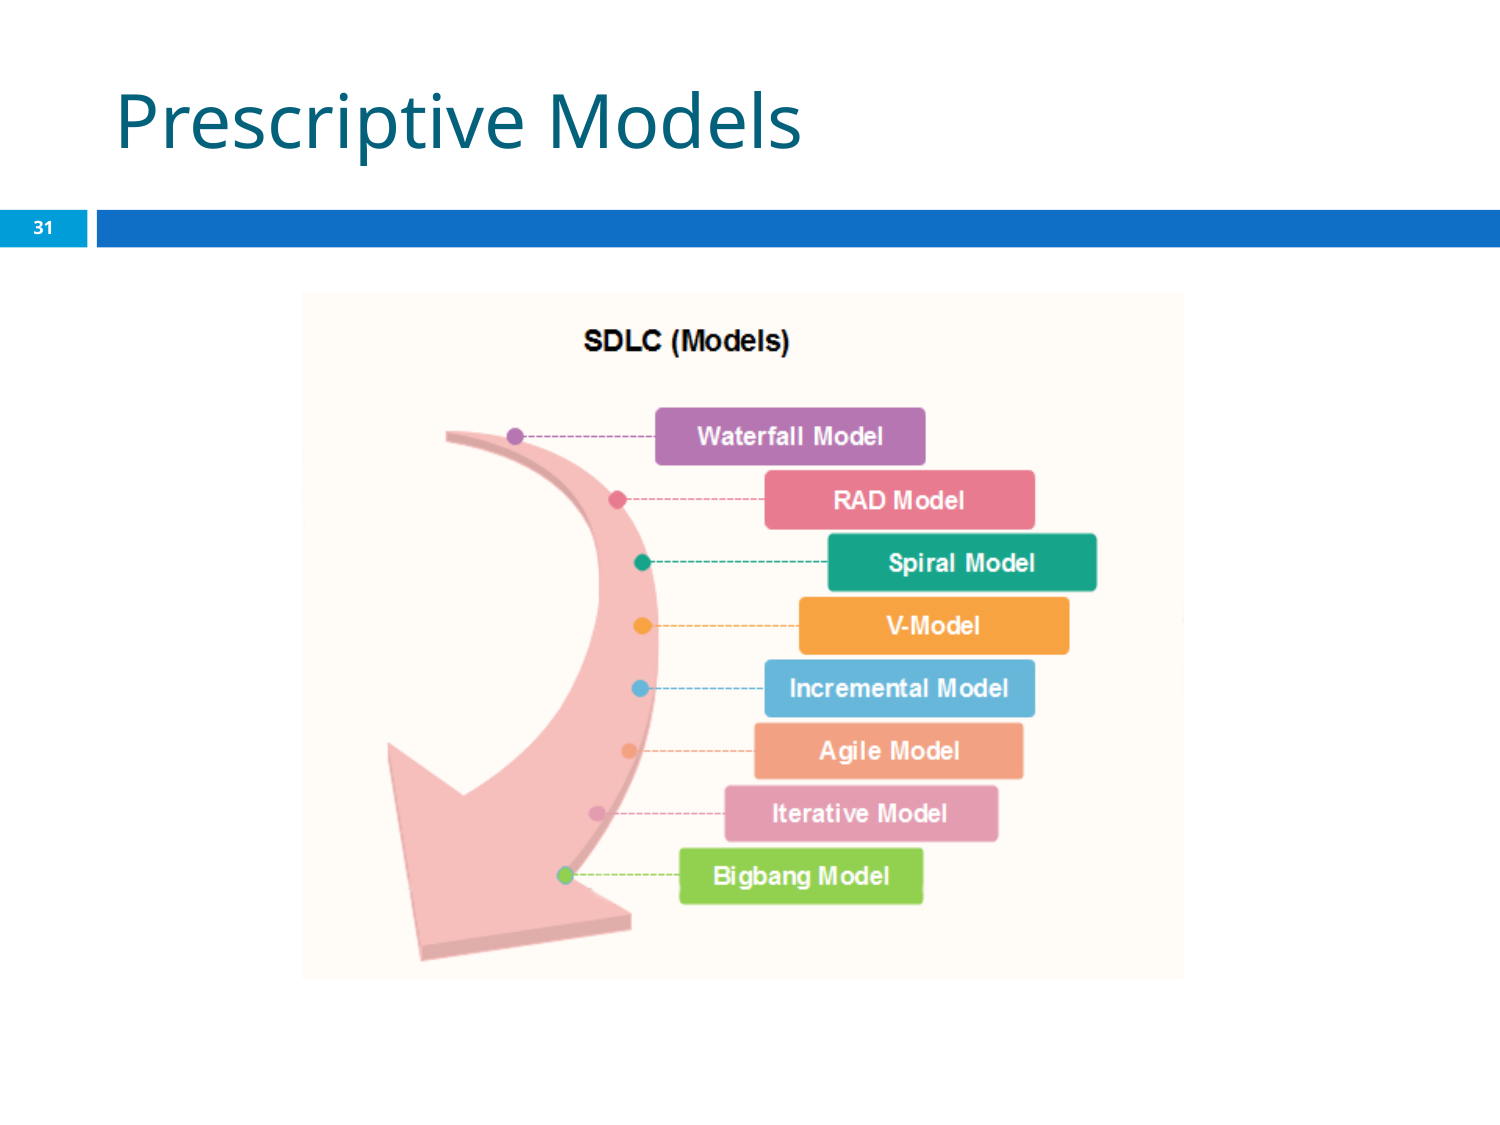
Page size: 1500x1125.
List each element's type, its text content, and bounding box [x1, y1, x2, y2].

slide_number ‹#› [0, 208, 88, 249]
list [301, 292, 1184, 979]
title Prescriptive Models [99, 37, 1438, 200]
